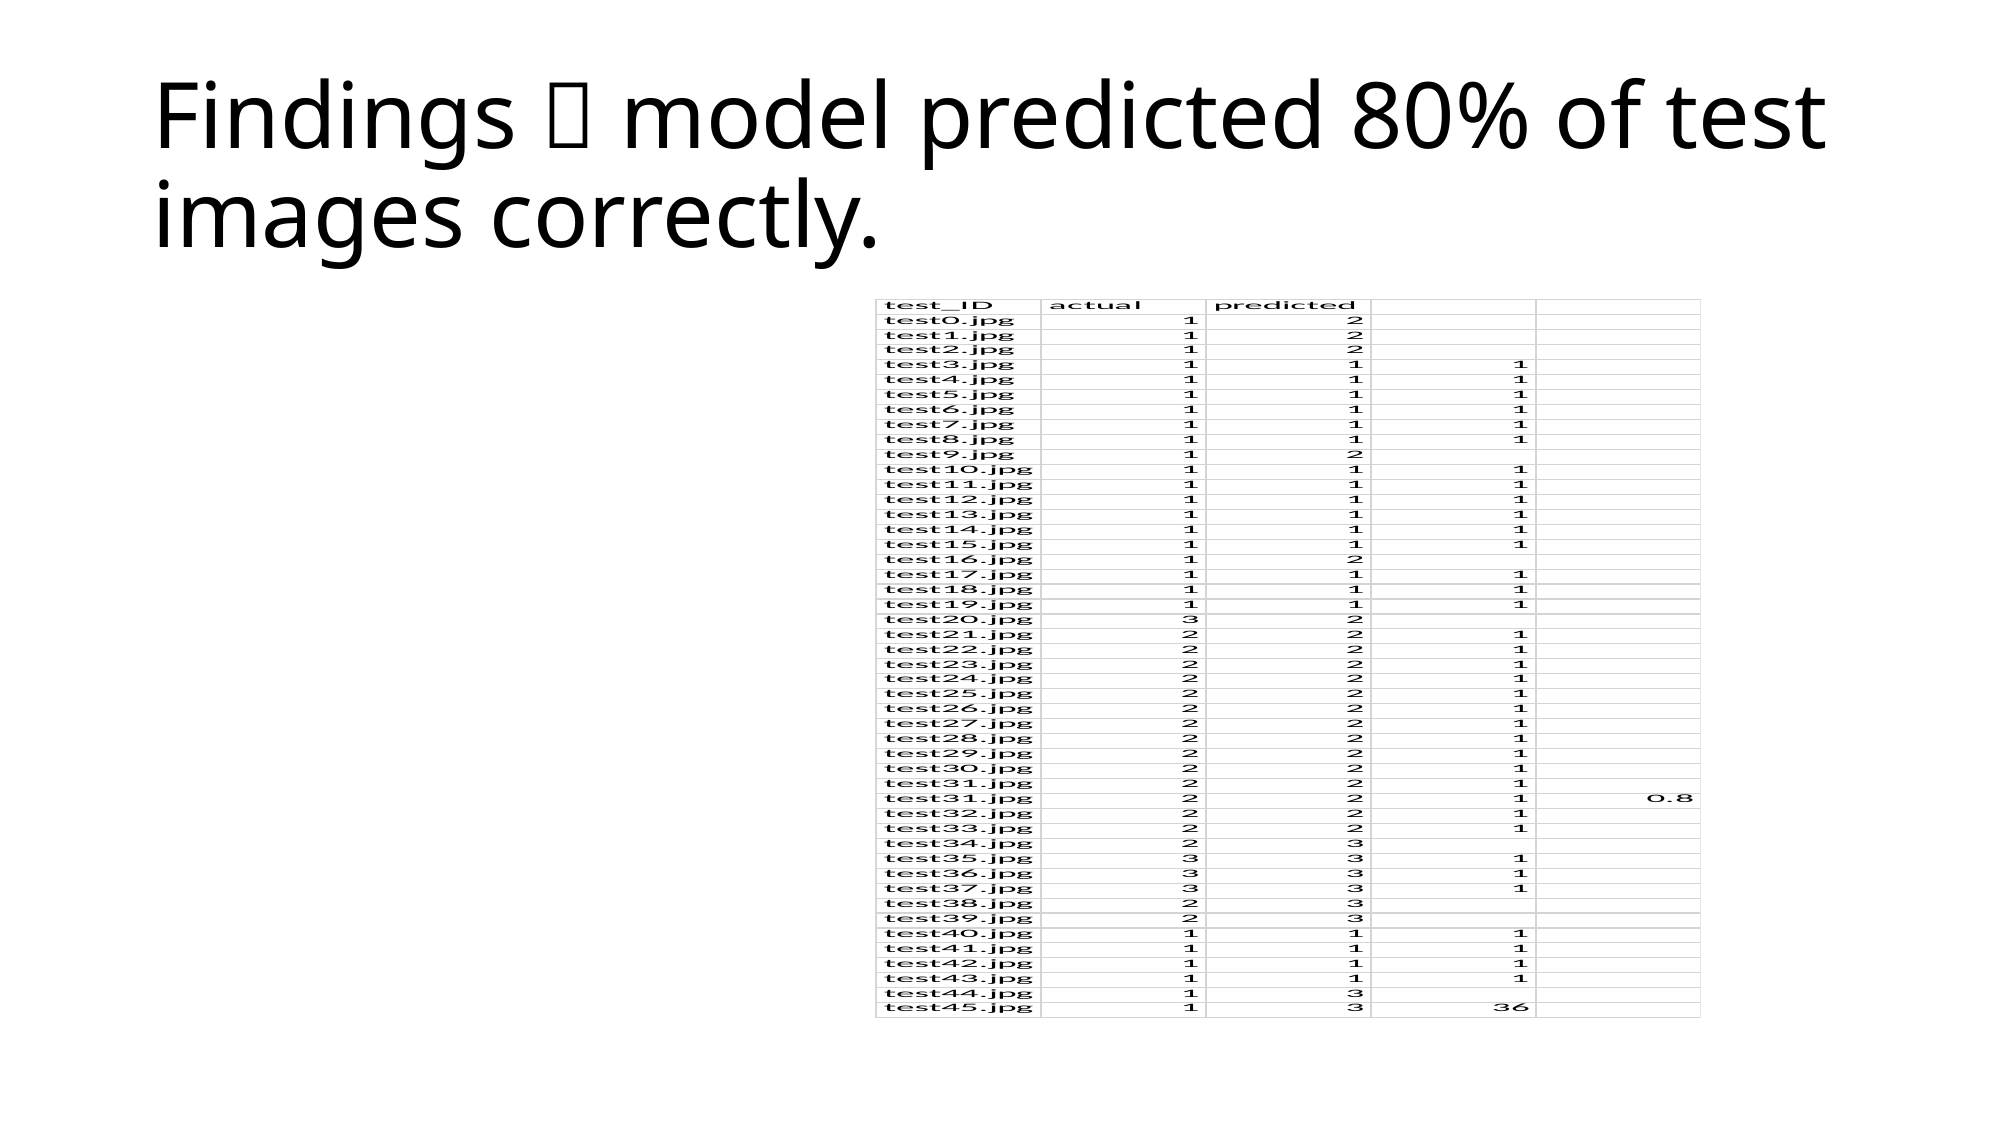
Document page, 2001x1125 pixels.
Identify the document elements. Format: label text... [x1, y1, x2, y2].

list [875, 299, 1703, 1018]
title Findings  model predicted 80% of test images correctly. [137, 59, 1863, 278]
